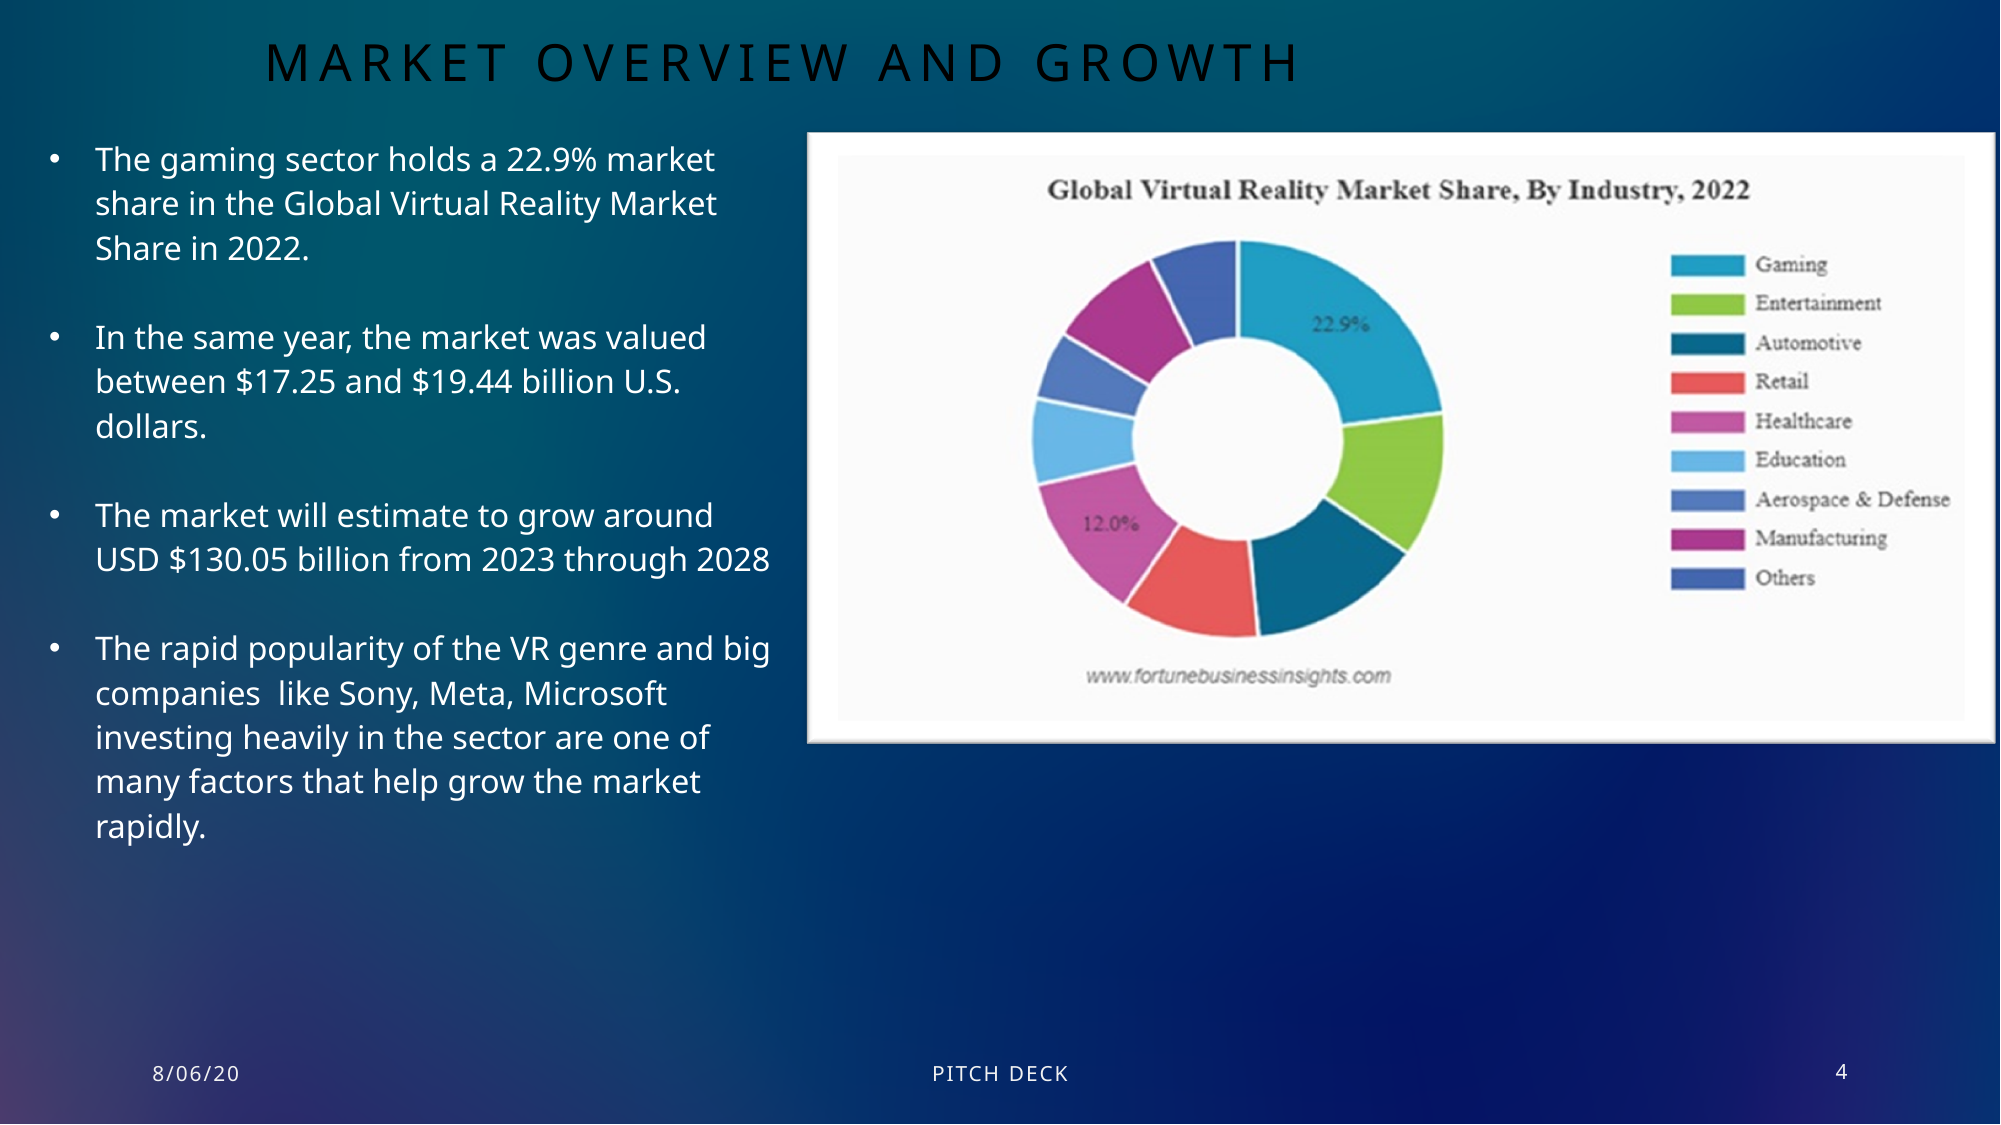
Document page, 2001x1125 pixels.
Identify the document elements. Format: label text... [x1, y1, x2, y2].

slide_number 4 [1412, 1042, 1863, 1103]
picture [0, 0, 2000, 1125]
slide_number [137, 1042, 588, 1103]
list The gaming sector holds a 22.9% market share in the Global Virtual Reality Market Share in 2022. In the same year, the market was valued between $17.25 and $19.44 billion U.S. dollars. The market will estimate to grow around USD $130.05 billion from 2023 through 2028 The rapid popularity of the VR genre and big companies like Sony, Meta, Microsoft investing heavily in the sector are one of many factors that help grow the market rapidly. [34, 125, 798, 895]
footer PITCH DECK [662, 1042, 1338, 1103]
title Market Overview and Growth [249, 22, 1445, 100]
